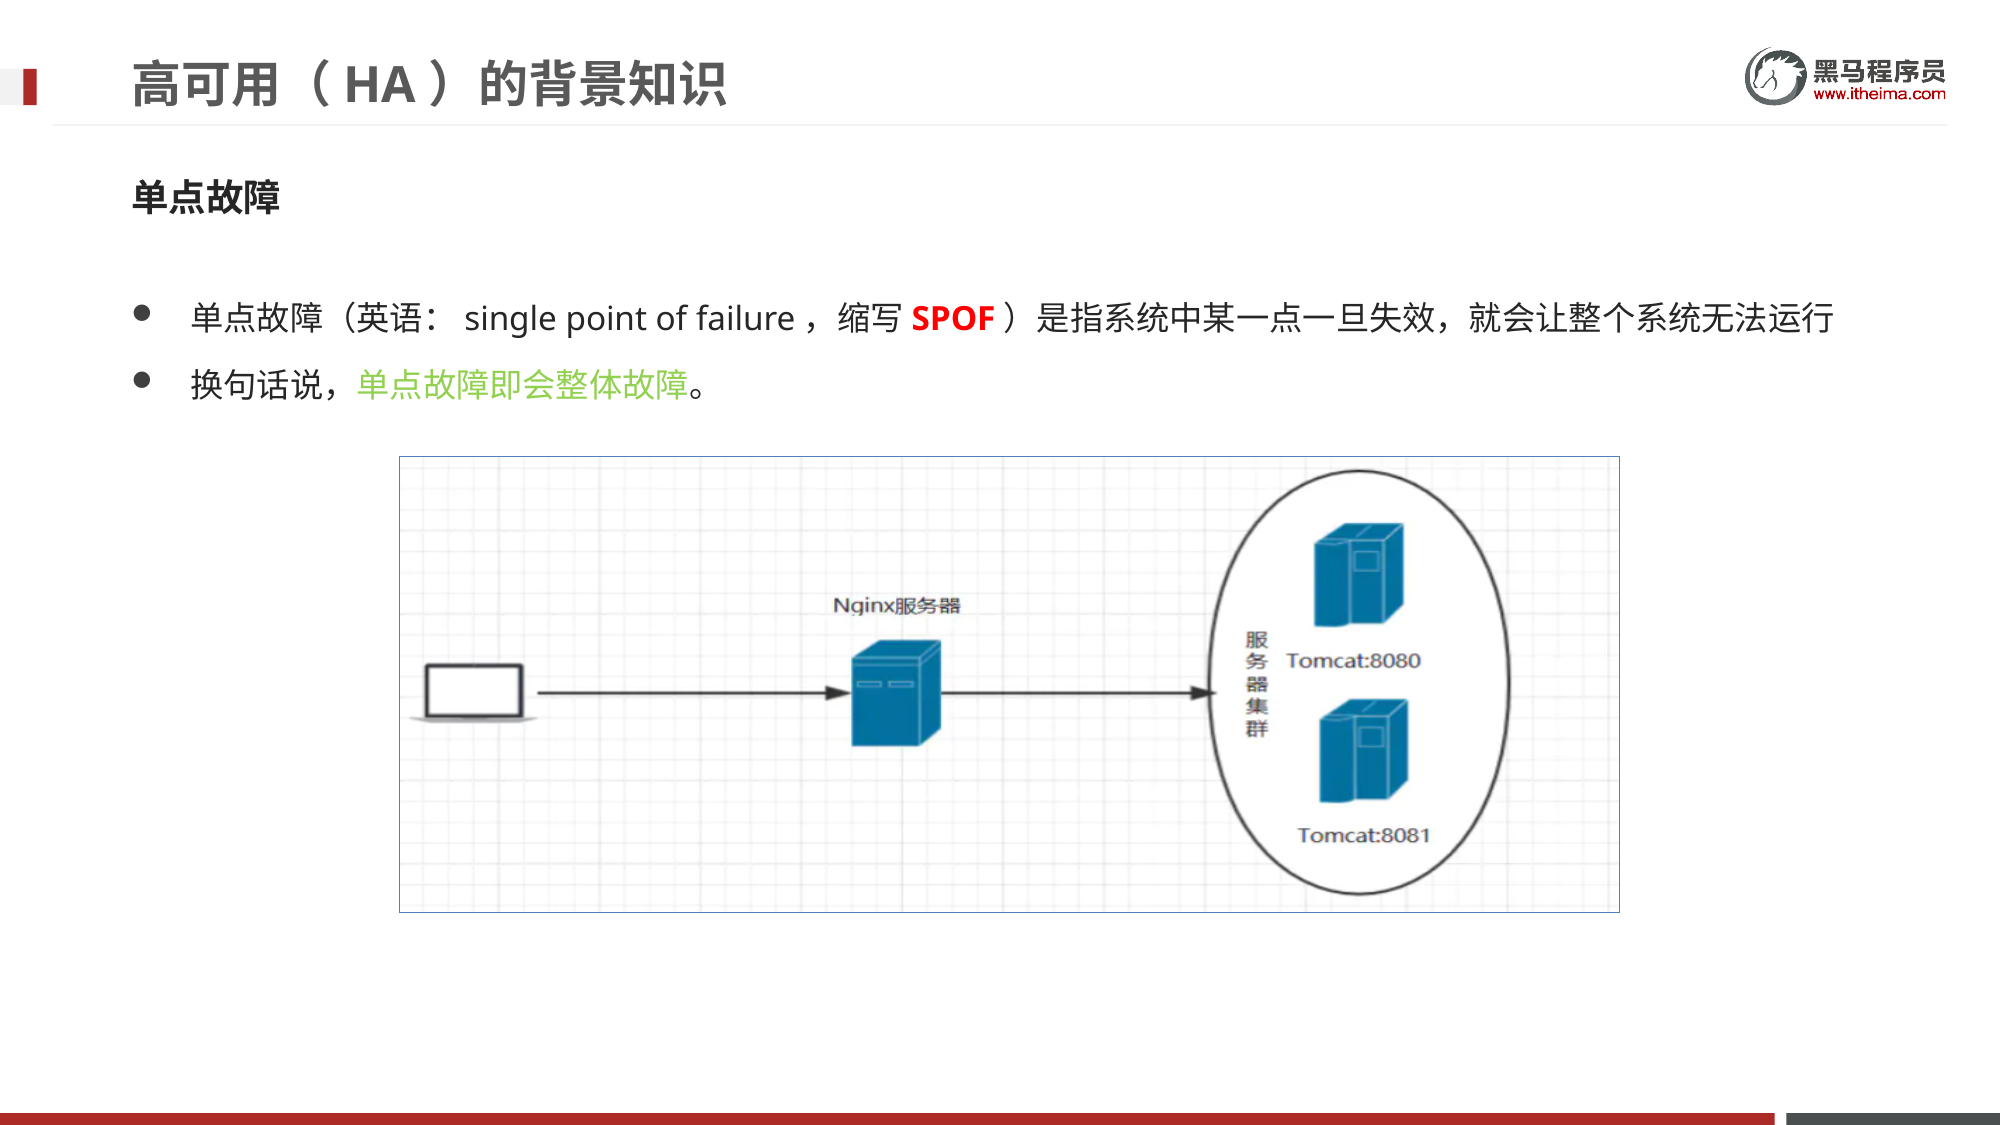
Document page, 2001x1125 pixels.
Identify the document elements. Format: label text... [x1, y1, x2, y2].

picture [399, 455, 1620, 913]
list 单点故障 [116, 154, 1880, 239]
title 高可用（HA）的背景知识 [116, 40, 1556, 125]
picture [1744, 46, 1946, 106]
list 单点故障（英语：single point of failure，缩写SPOF）是指系统中某一点一旦失效，就会让整个系统无法运行 换句话说，单点故障即会整体故障。 [116, 270, 1880, 963]
